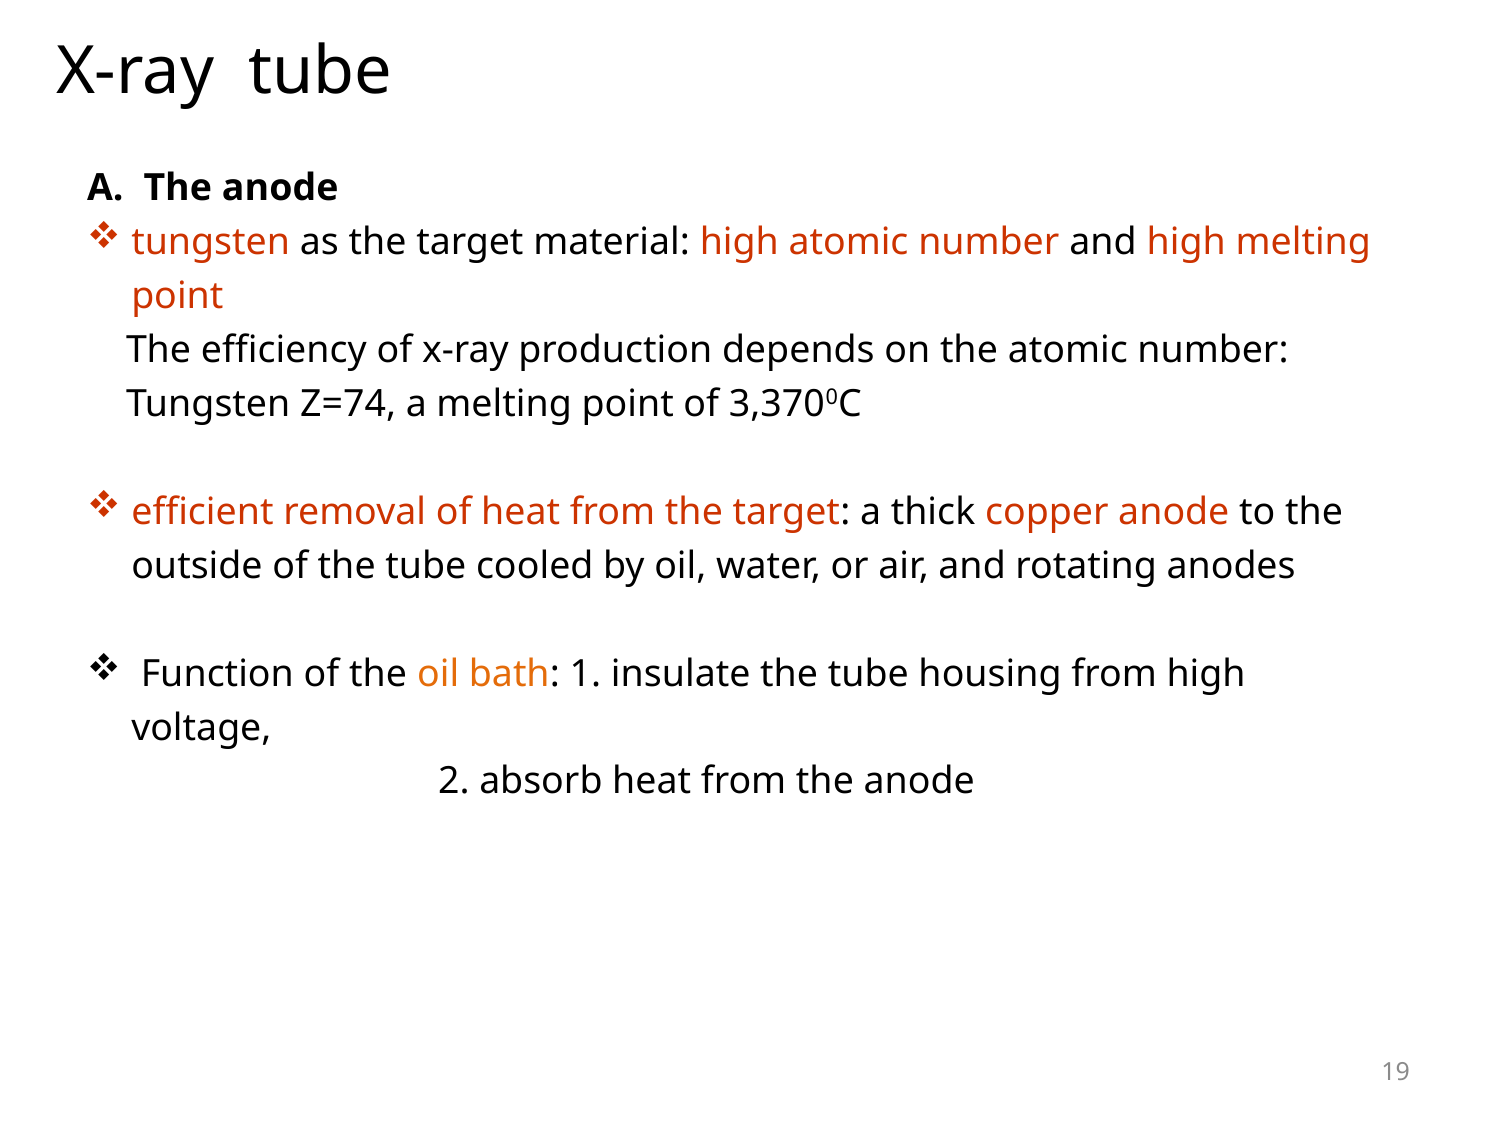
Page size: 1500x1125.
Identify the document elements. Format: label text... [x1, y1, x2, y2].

slide_number 19 [1074, 1042, 1425, 1103]
text_box The anode tungsten as the target material: high atomic number and high melting point The efficiency of x-ray production depends on the atomic number: Tungsten Z=74, a melting point of 3,3700C efficient removal of heat from the target: a thick copper anode to the outside of the tube cooled by oil, water, or air, and rotating anodes Function of the oil bath: 1. insulate the tube housing from high voltage, 2. absorb heat from the anode [72, 146, 1400, 809]
text_box X-ray tube [41, 19, 715, 114]
